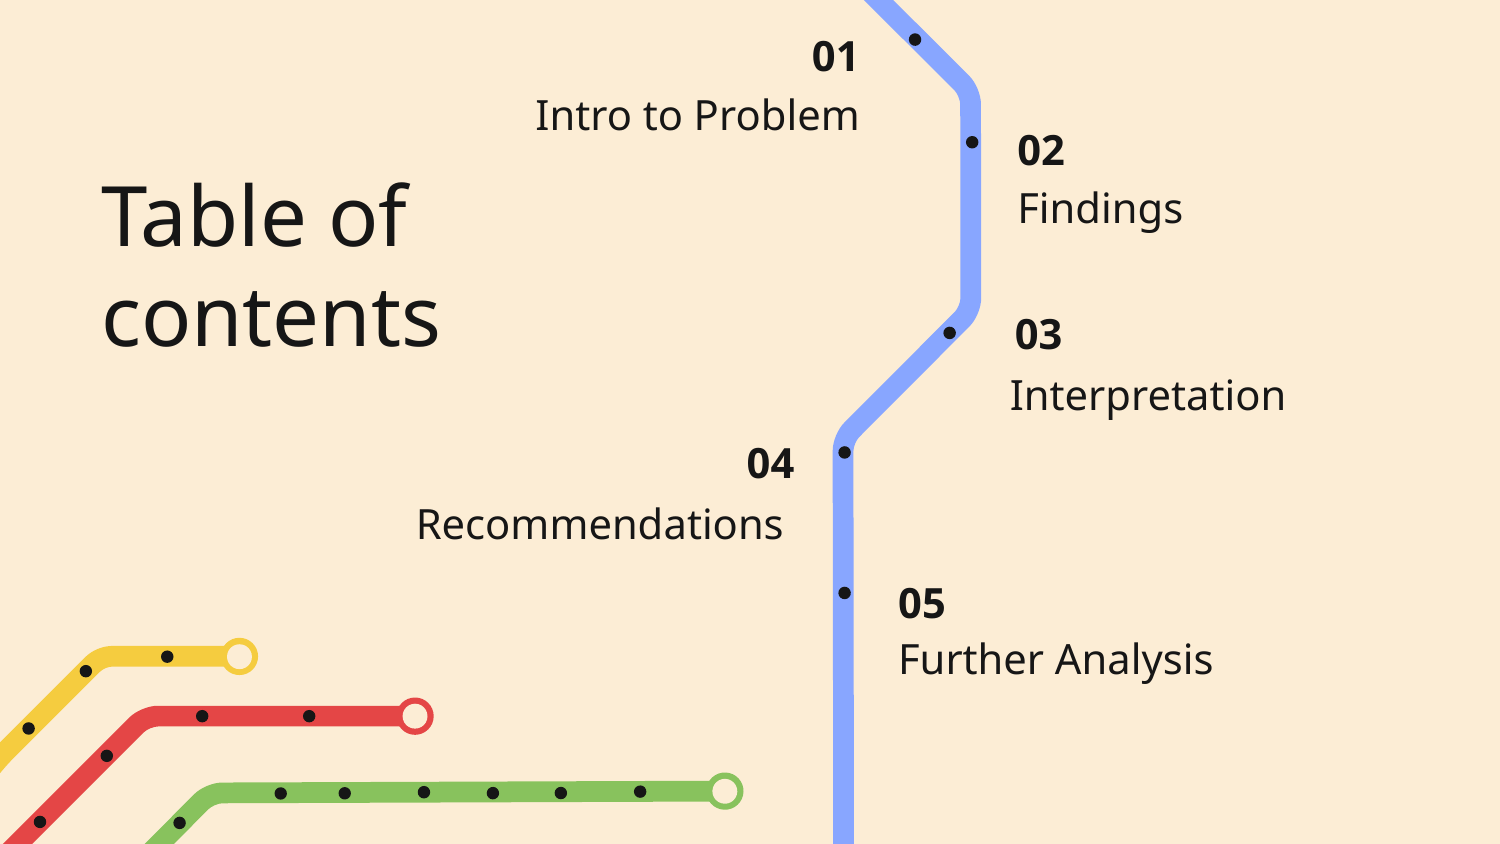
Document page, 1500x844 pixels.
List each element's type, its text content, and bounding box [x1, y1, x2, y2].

text_box [838, 446, 851, 459]
title 01 [786, 14, 875, 74]
subtitle Intro to Problem [516, 74, 875, 154]
text_box [838, 586, 851, 600]
subtitle Findings [1002, 167, 1361, 247]
title 02 [1002, 108, 1092, 167]
text_box [965, 136, 979, 149]
subtitle Recommendations [400, 483, 863, 563]
subtitle Interpretation [988, 353, 1302, 434]
text_box [832, 0, 982, 483]
title 03 [989, 293, 1078, 353]
subtitle Further Analysis [883, 618, 1302, 698]
title 05 [883, 561, 972, 618]
title Table of contents [86, 148, 525, 407]
text_box [832, 563, 854, 844]
title 04 [731, 421, 821, 483]
text_box [943, 326, 956, 340]
text_box [908, 33, 922, 46]
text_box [0, 697, 434, 844]
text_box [0, 637, 259, 695]
